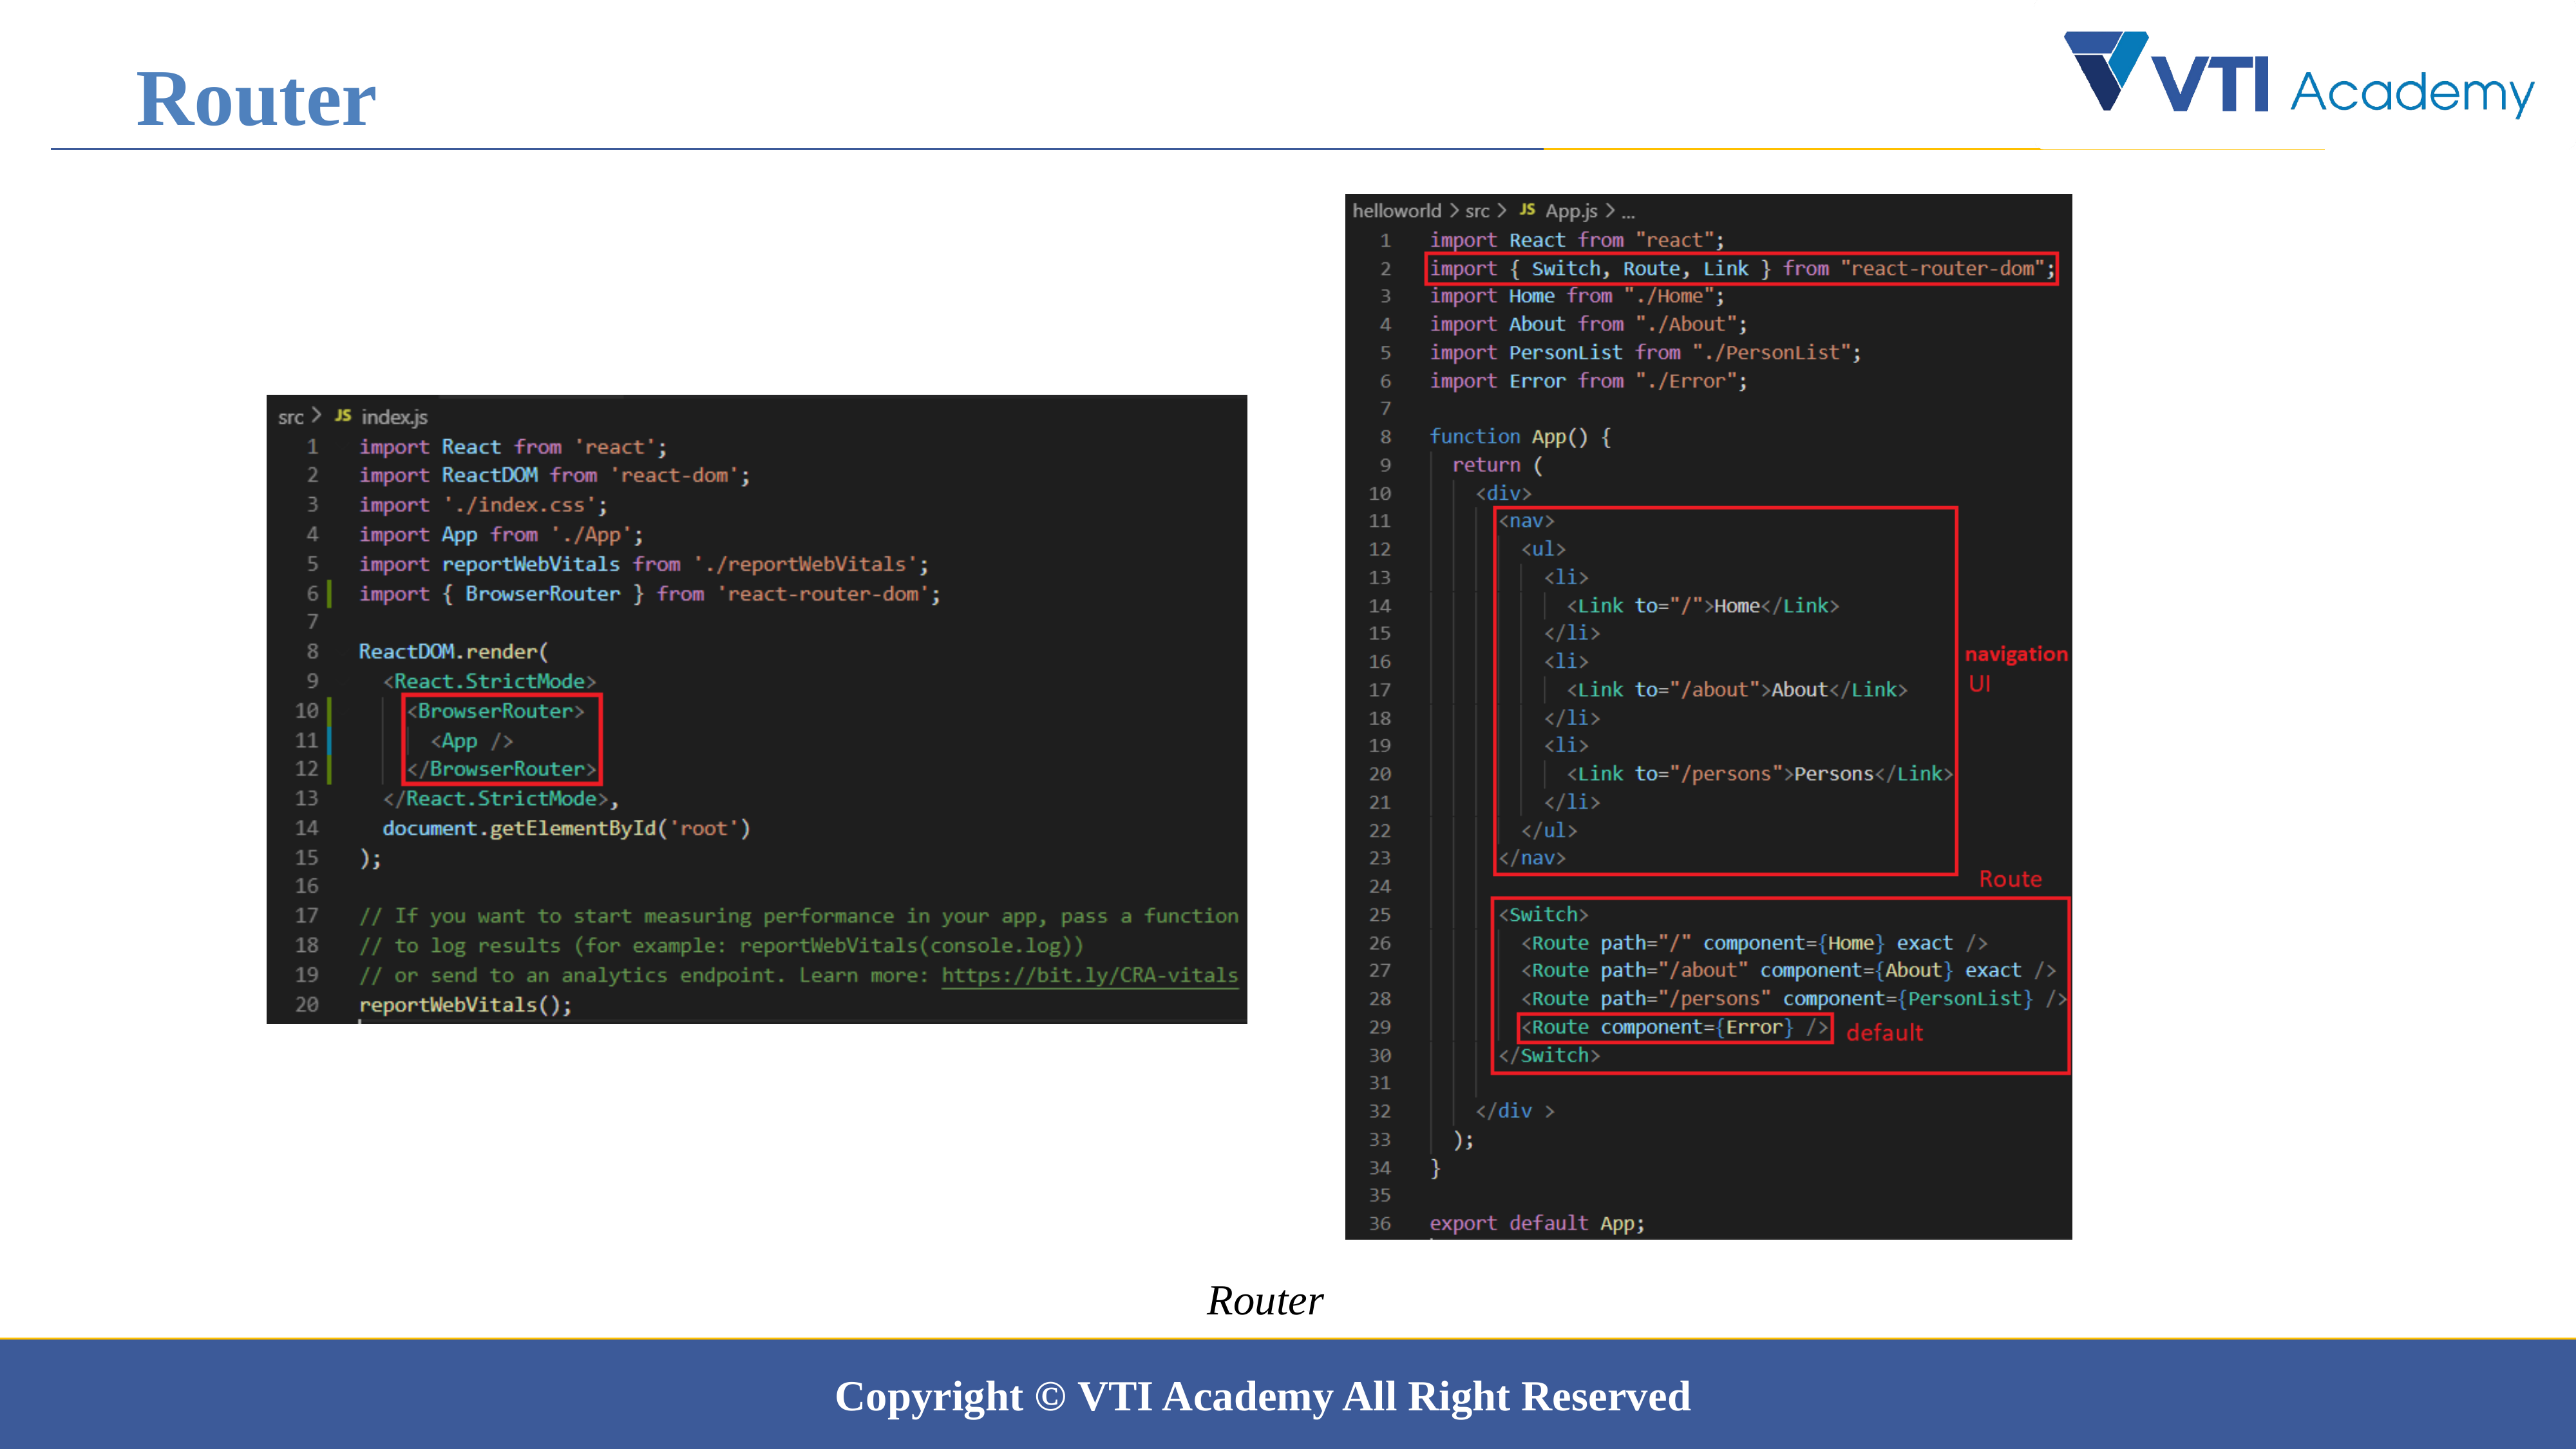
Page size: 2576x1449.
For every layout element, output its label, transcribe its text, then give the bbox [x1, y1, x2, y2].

picture [1345, 193, 2072, 1240]
picture [2034, 0, 2576, 149]
text_box Router [1149, 1264, 1345, 1329]
picture [267, 395, 1247, 1025]
text_box Router [126, 60, 1774, 126]
